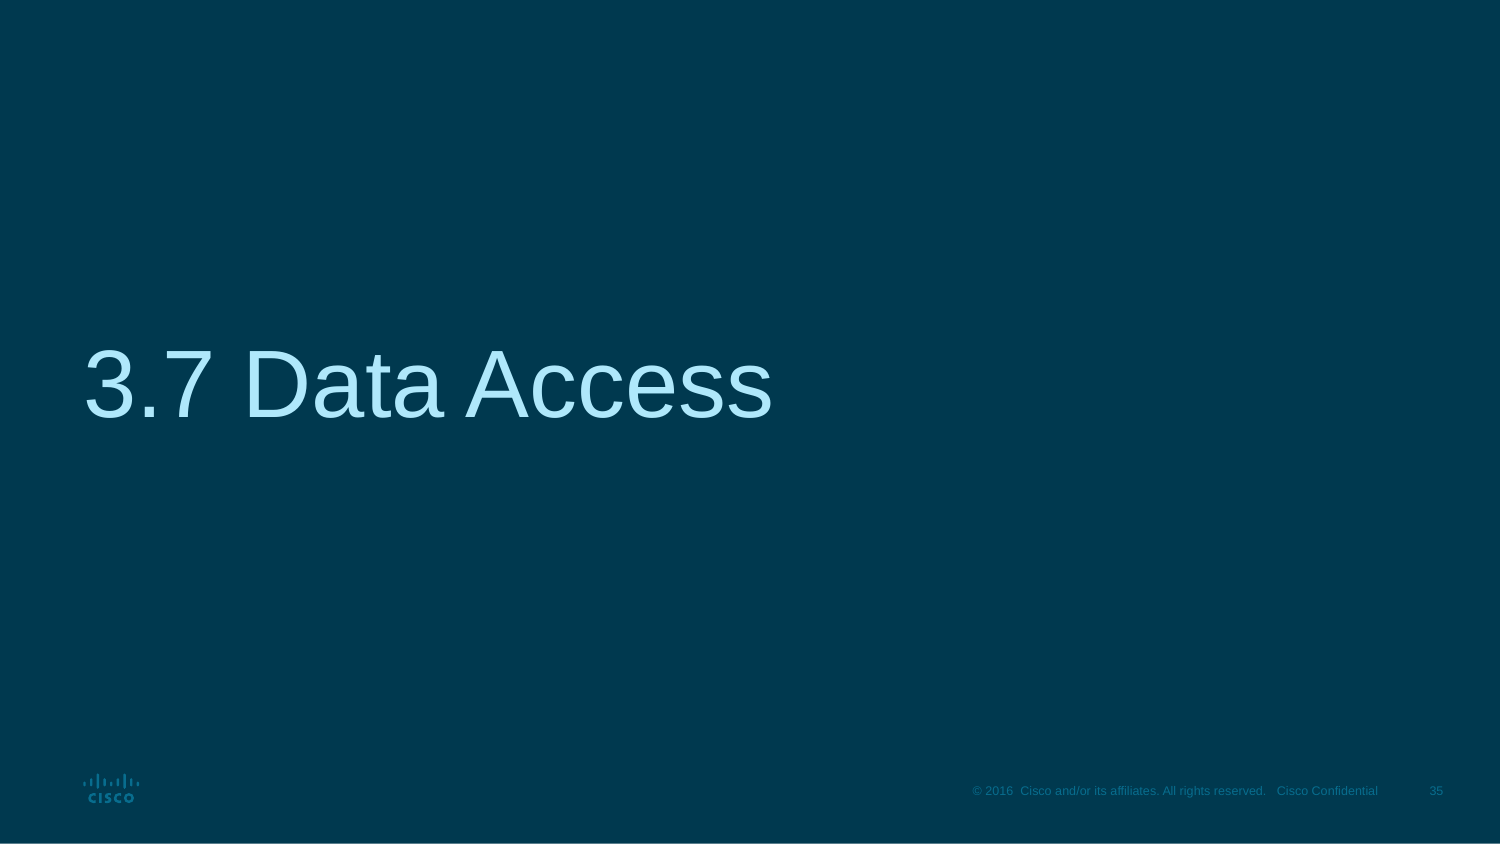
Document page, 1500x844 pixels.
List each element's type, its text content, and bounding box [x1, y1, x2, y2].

title 3.7 Data Access [68, 150, 1419, 446]
